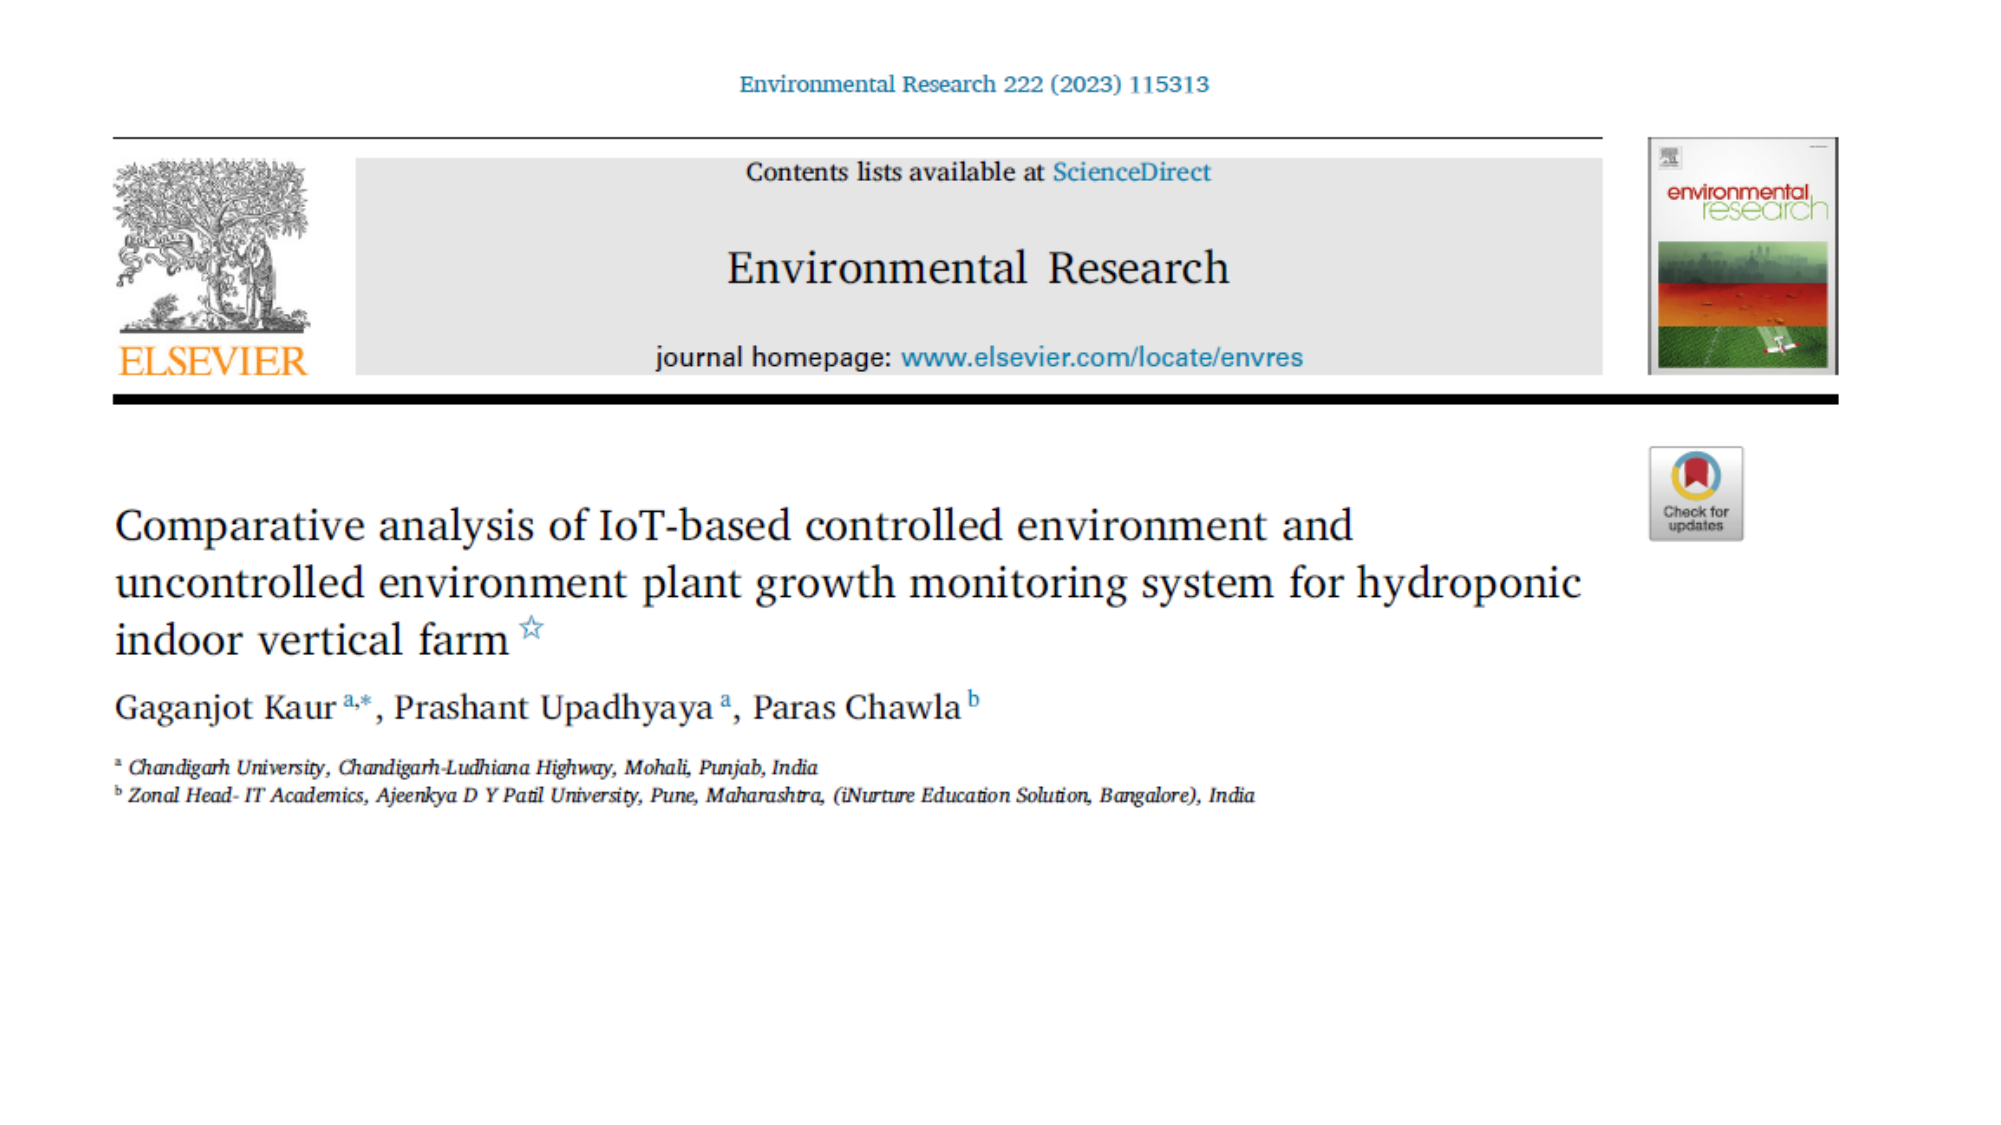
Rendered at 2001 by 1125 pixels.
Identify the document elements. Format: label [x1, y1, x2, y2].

picture [36, 48, 1951, 839]
